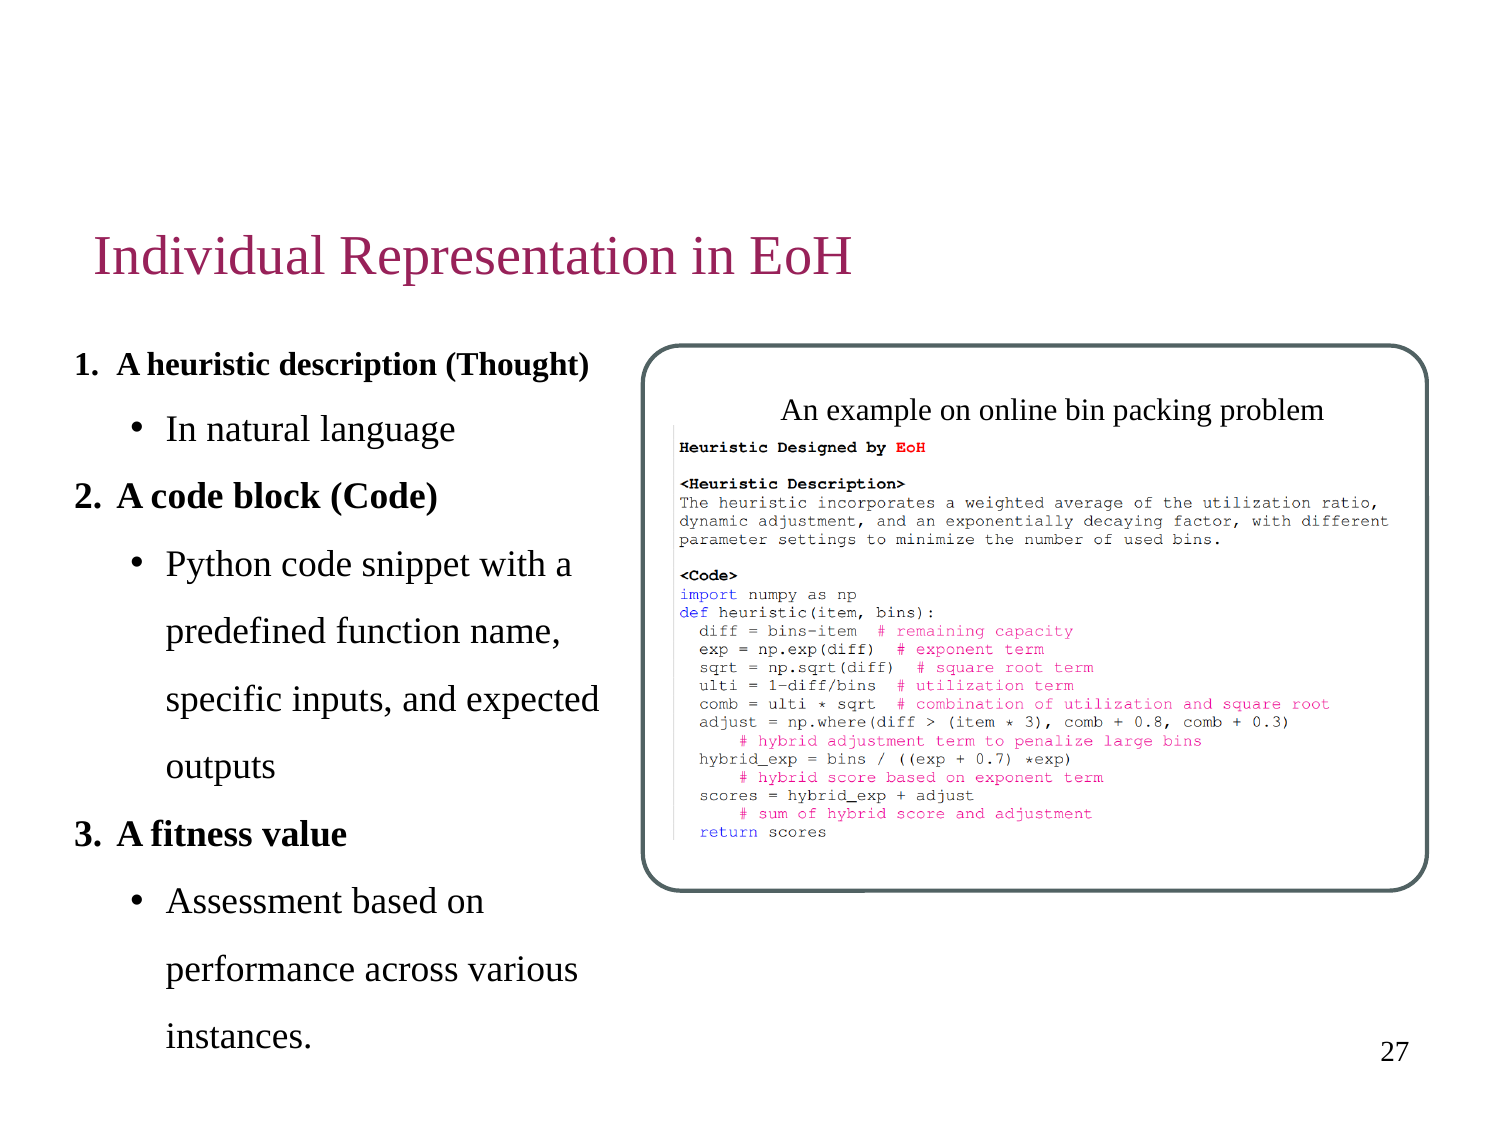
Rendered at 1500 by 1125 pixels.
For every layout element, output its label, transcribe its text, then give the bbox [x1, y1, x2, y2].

text_box Individual Representation in EoH [53, 177, 1199, 294]
text_box A heuristic description (Thought) In natural language A code block (Code) Python code snippet with a predefined function name, specific inputs, and expected outputs A fitness value Assessment based on performance across various instances. [59, 314, 655, 1064]
picture [673, 425, 1410, 841]
slide_number 27 [1074, 1024, 1426, 1103]
text_box [640, 343, 1430, 893]
